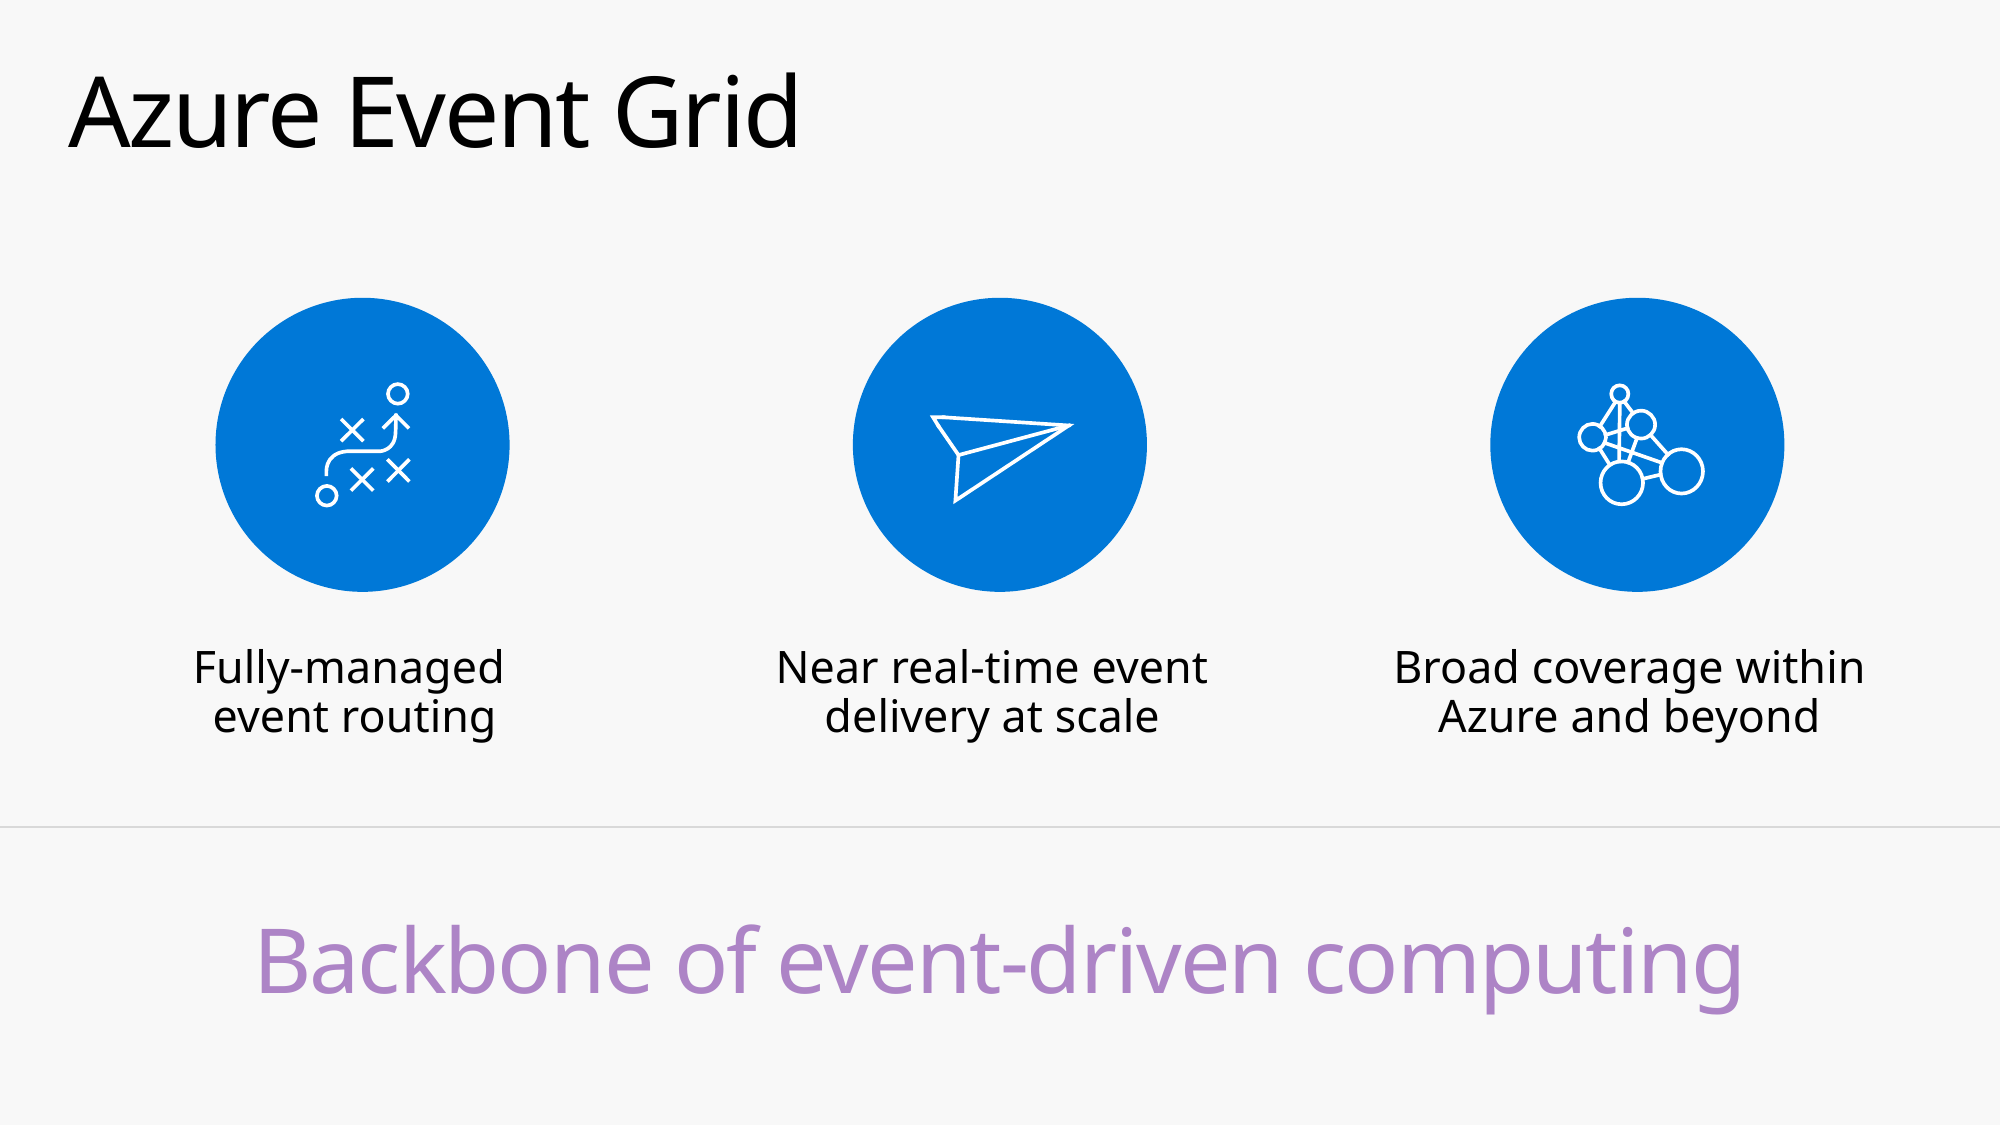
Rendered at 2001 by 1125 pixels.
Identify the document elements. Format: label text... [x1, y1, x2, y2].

text_box Fully-managed event routing [97, 621, 628, 767]
text_box Near real-time event delivery at scale [735, 621, 1265, 767]
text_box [1490, 297, 1785, 593]
title Azure Event Grid [44, 47, 1957, 196]
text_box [215, 297, 510, 593]
text_box Broad coverage within Azure and beyond [1372, 621, 1902, 767]
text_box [852, 297, 1148, 593]
text_box Backbone of event-driven computing [44, 900, 1956, 1028]
